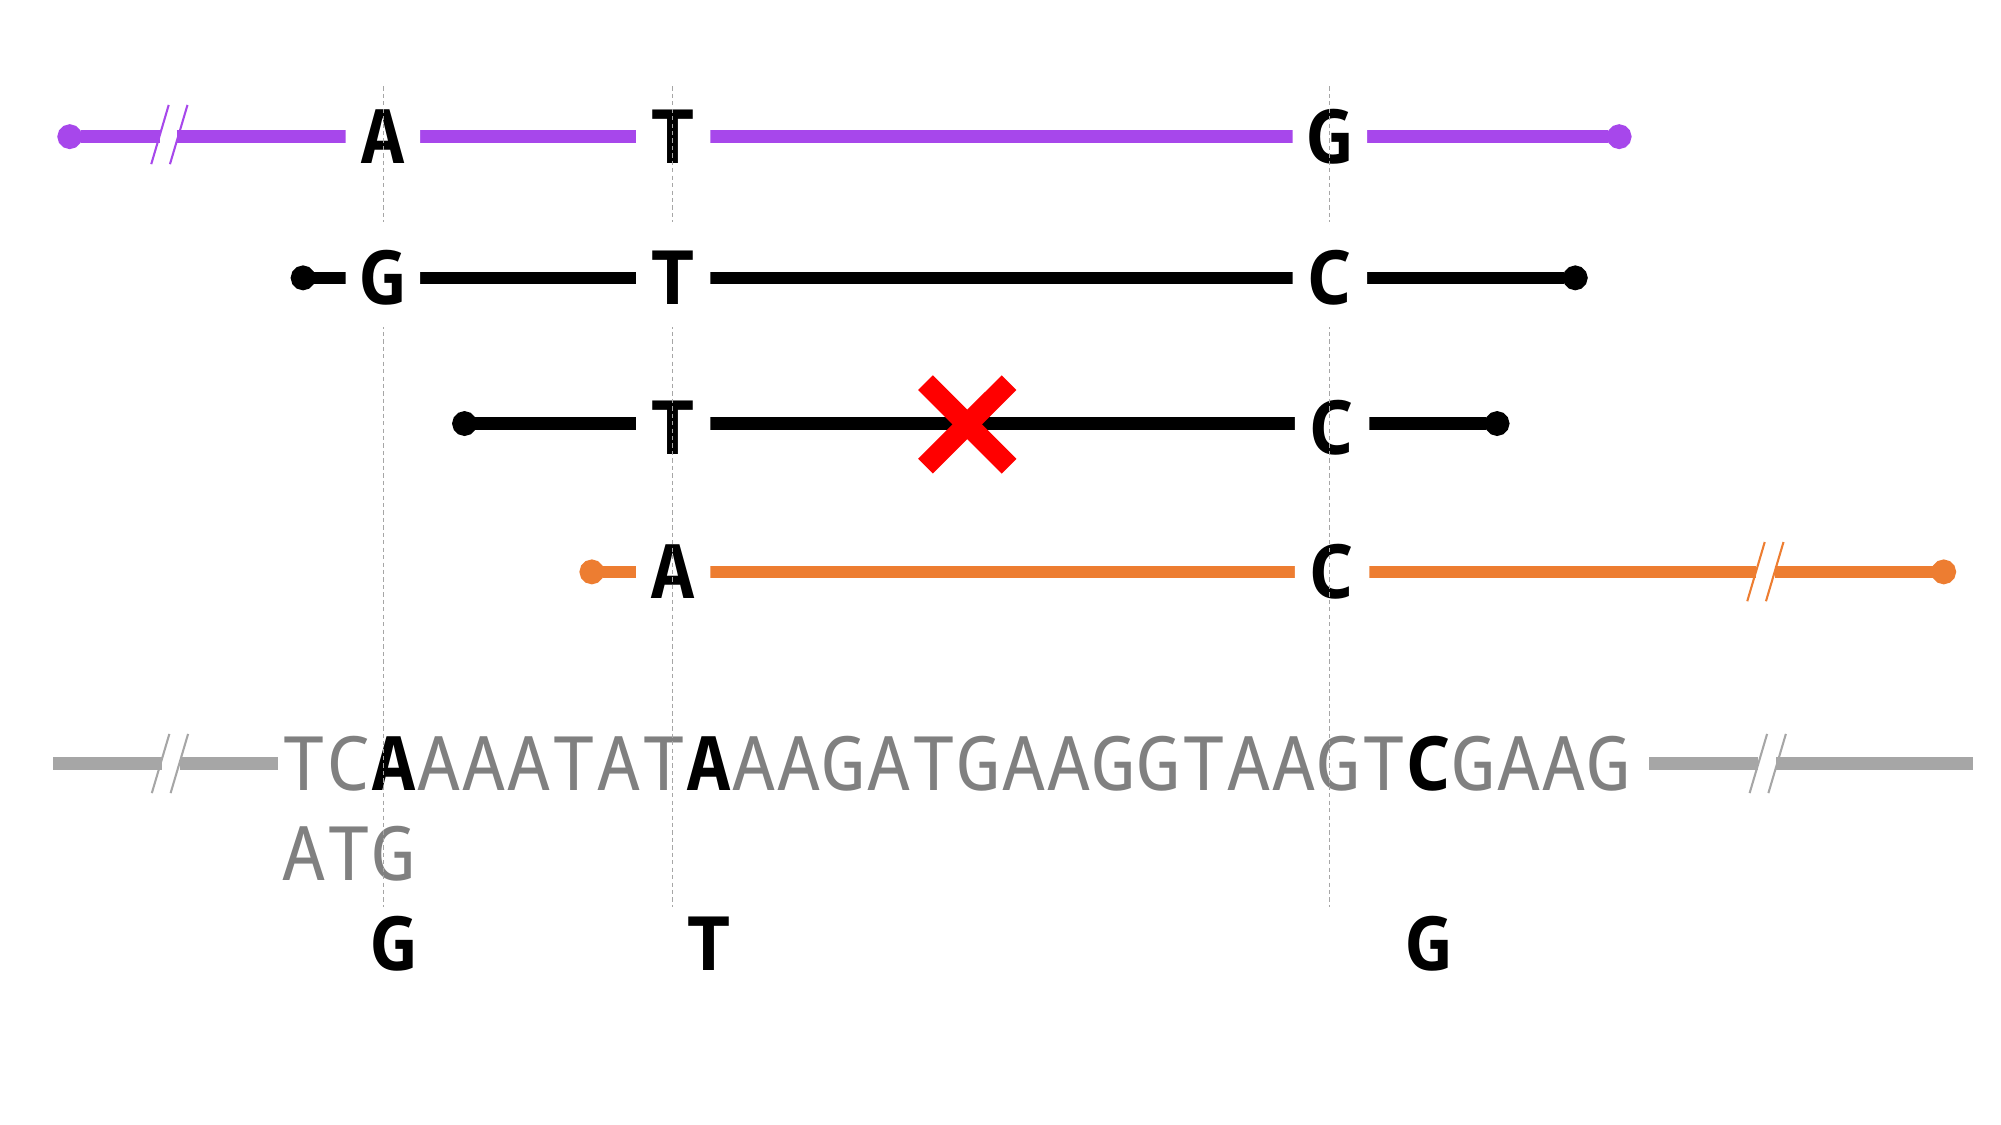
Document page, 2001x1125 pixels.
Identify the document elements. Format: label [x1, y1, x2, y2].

text_box [53, 80, 1973, 907]
